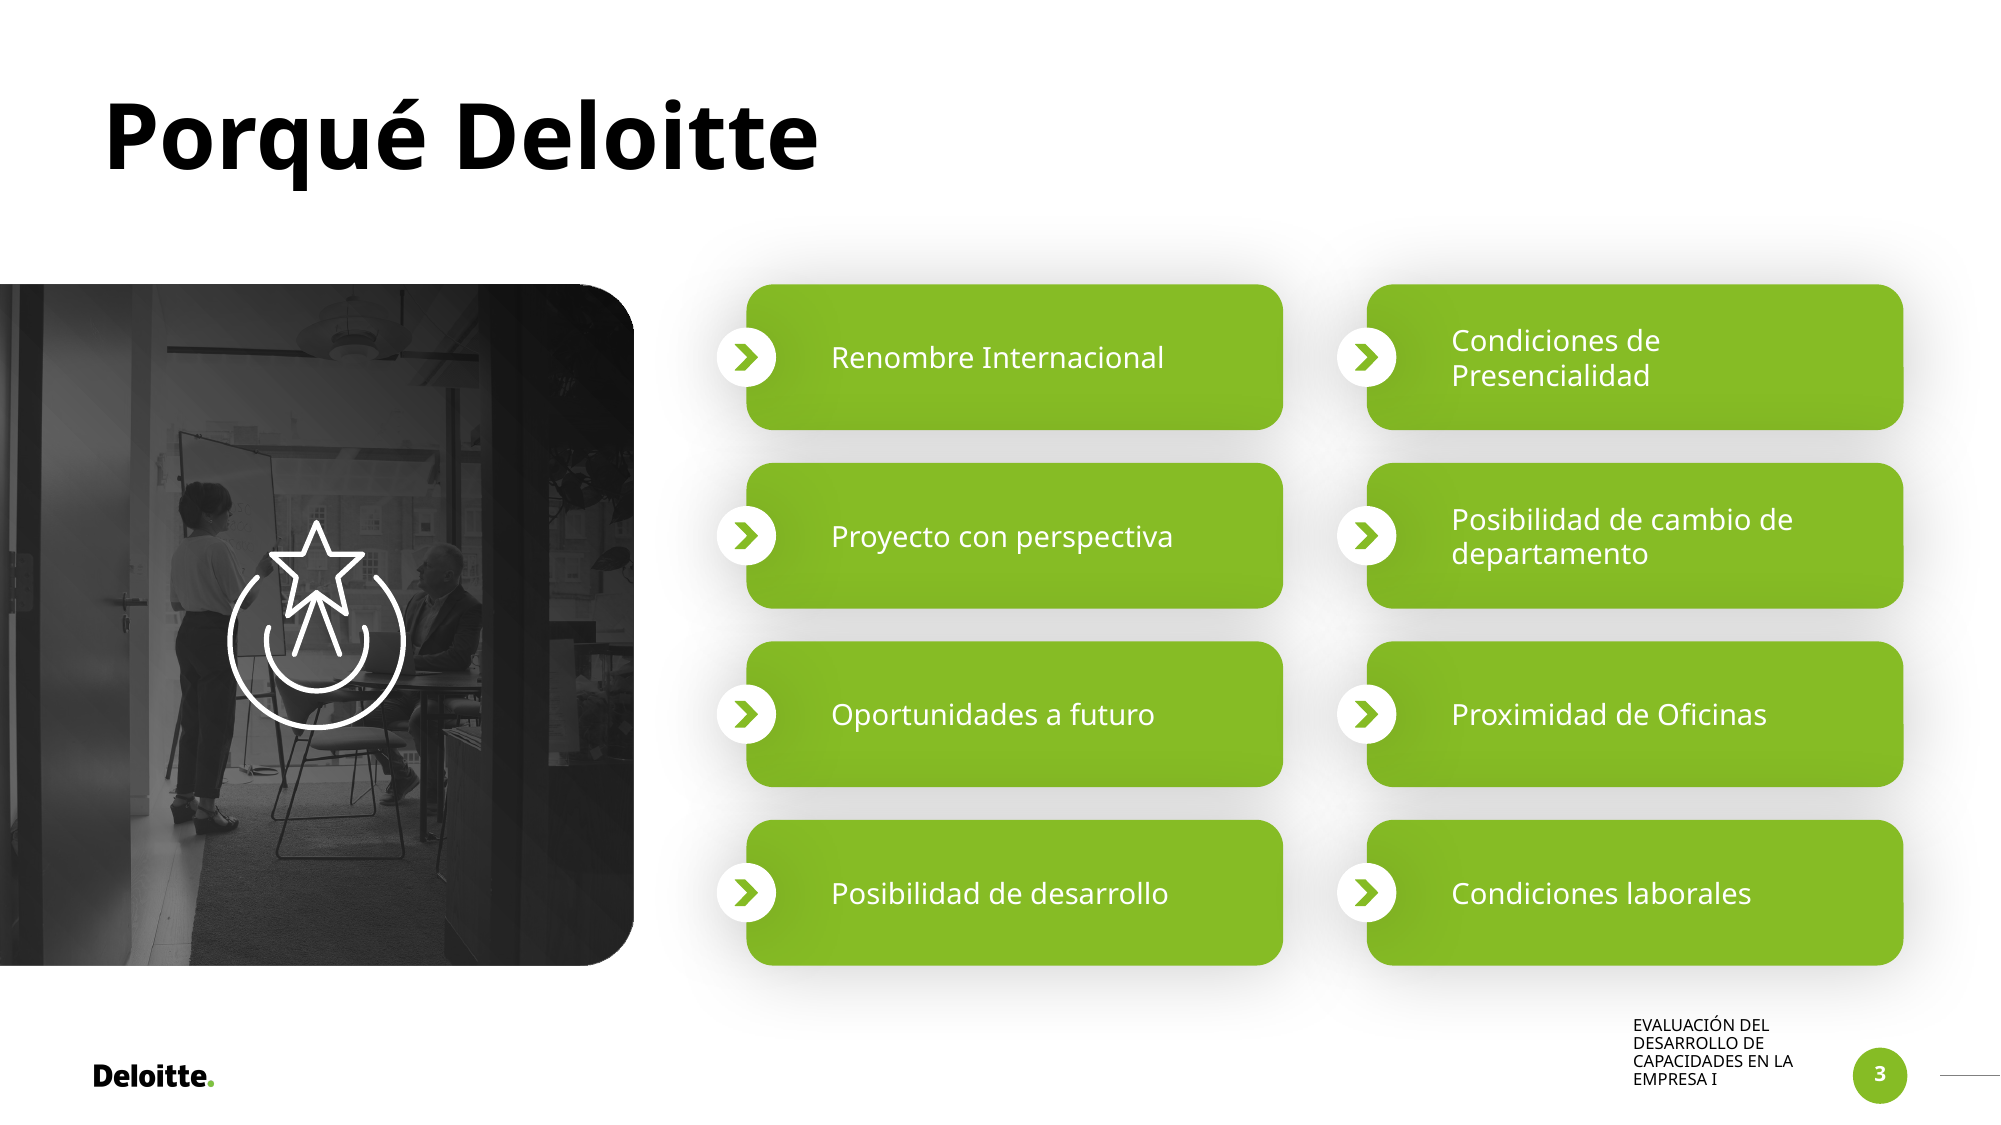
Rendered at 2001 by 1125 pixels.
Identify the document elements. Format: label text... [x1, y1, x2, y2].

title Porqué Deloitte [87, 66, 1913, 213]
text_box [1337, 284, 1904, 431]
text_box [1337, 641, 1904, 788]
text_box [1337, 819, 1904, 966]
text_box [716, 641, 1284, 788]
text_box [1337, 462, 1904, 609]
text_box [716, 284, 1284, 431]
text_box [229, 522, 404, 728]
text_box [716, 462, 1284, 609]
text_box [716, 819, 1284, 966]
picture [0, 284, 634, 966]
list EVALUACIÓN DEL DESARROLLO DE CAPACIDADES EN LA EMPRESA I [1618, 1060, 1822, 1085]
picture [92, 1063, 216, 1089]
